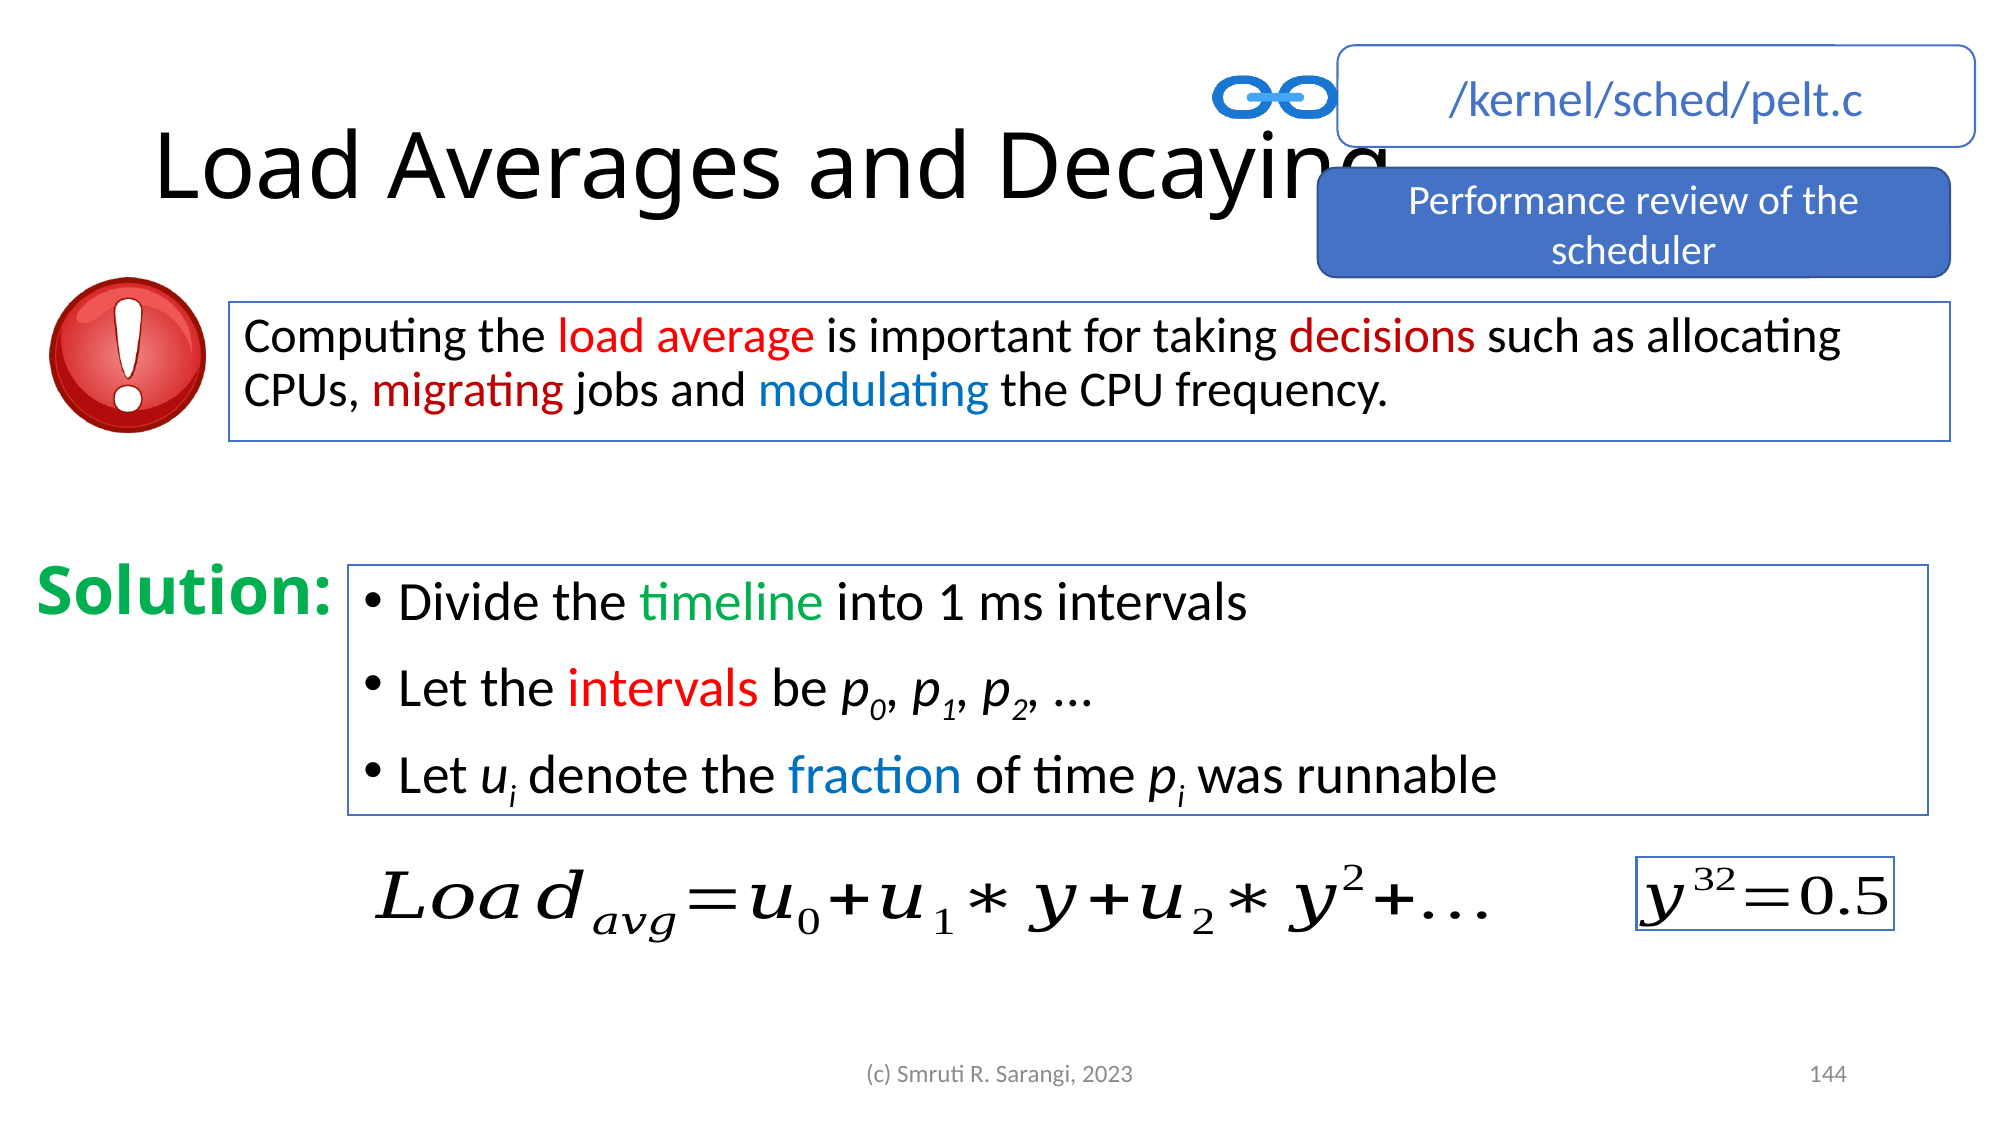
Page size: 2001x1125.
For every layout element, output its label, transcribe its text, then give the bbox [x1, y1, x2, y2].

slide_number 144 [1412, 1042, 1863, 1103]
text_box /kernel/sched/pelt.c [1338, 44, 1977, 148]
title Load Averages and Decaying [137, 59, 1863, 278]
list Computing the load average is important for taking decisions such as allocating CPUs, migrating jobs and modulating the CPU frequency. [228, 301, 1951, 442]
picture [1212, 45, 1338, 149]
text_box Solution: [22, 540, 436, 635]
text_box Divide the timeline into 1 ms intervals Let the intervals be p0, p1, p2, ... Let ui denote the fraction of time pi was runnable [347, 564, 1929, 816]
text_box Performance review of the scheduler [1316, 166, 1952, 279]
footer (c) Smruti R. Sarangi, 2023 [662, 1042, 1338, 1103]
picture [49, 277, 206, 433]
